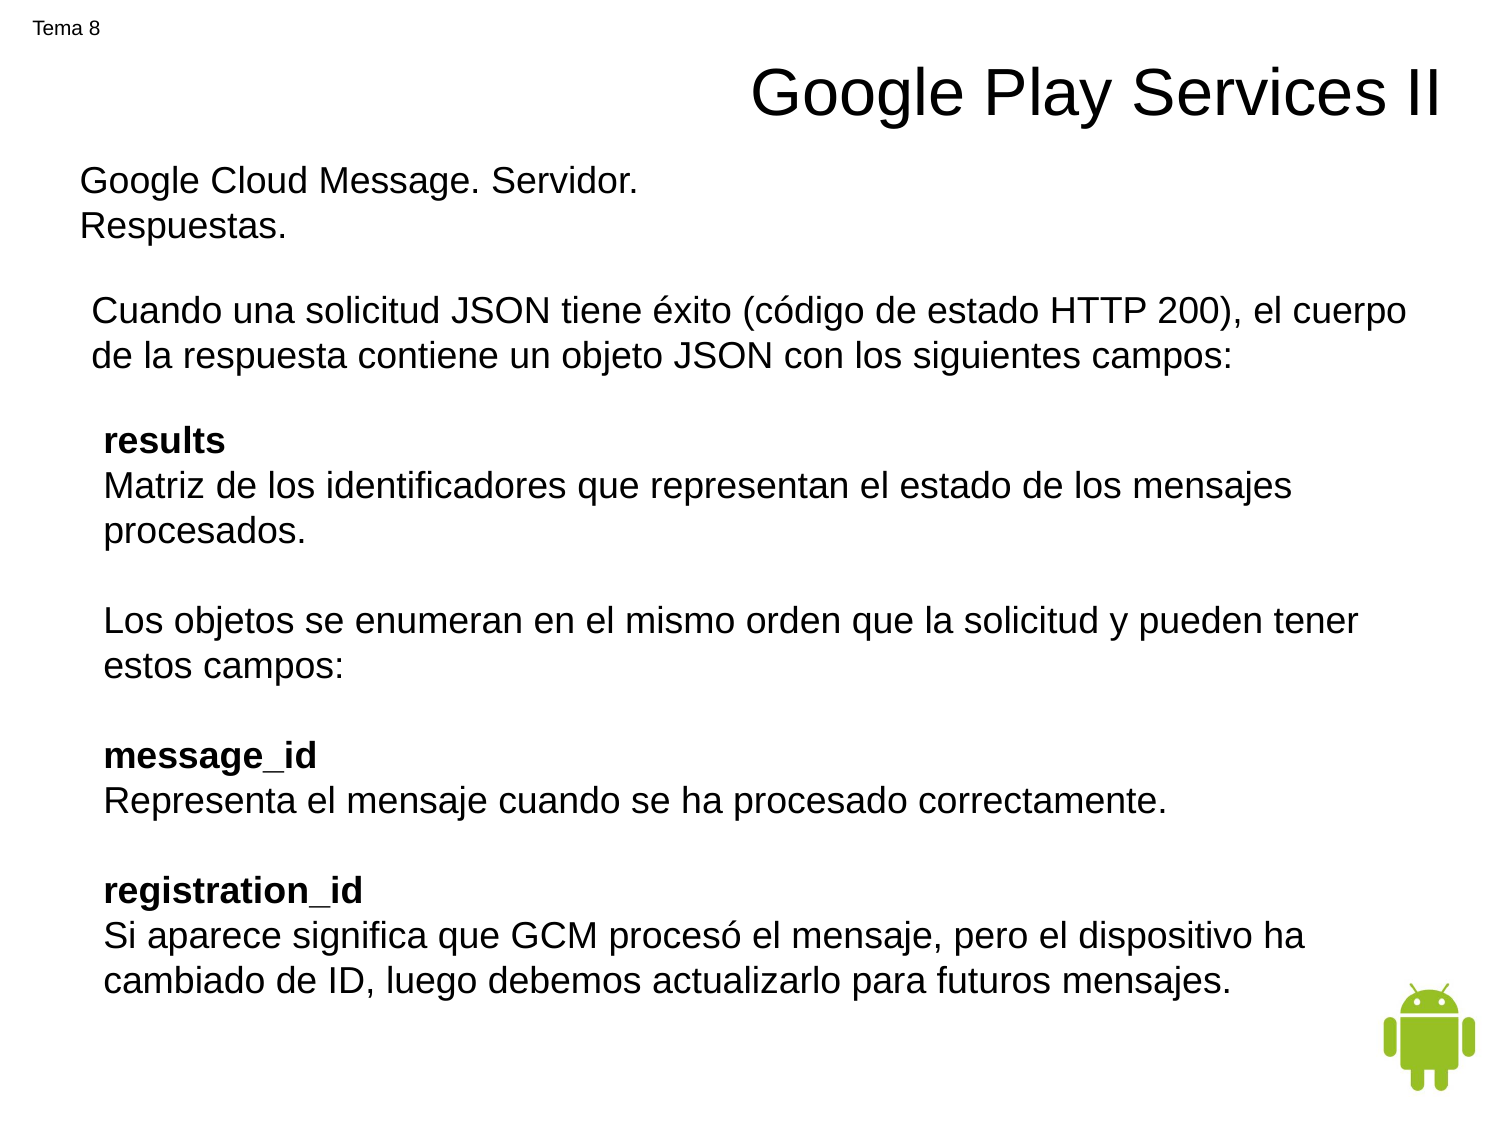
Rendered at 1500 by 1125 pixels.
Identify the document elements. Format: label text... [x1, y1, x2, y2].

text_box Tema 8 [17, 7, 195, 48]
title Google Play Services II [631, 66, 1459, 111]
text_box results Matriz de los identificadores que representan el estado de los mensajes procesados​​. Los objetos se enumeran en el mismo orden que la solicitud y pueden tener estos campos: message_id Representa el mensaje cuando se ha procesado correctamente. registration_id Si aparece significa que GCM procesó el mensaje, pero el dispositivo ha cambiado de ID, luego debemos actualizarlo para futuros mensajes. [88, 408, 1471, 1009]
text_box Google Cloud Message. Servidor. Respuestas. [64, 148, 774, 254]
text_box Cuando una solicitud JSON tiene éxito (código de estado HTTP 200), el cuerpo de la respuesta contiene un objeto JSON con los siguientes campos: [76, 278, 1459, 384]
picture [1375, 975, 1483, 1097]
